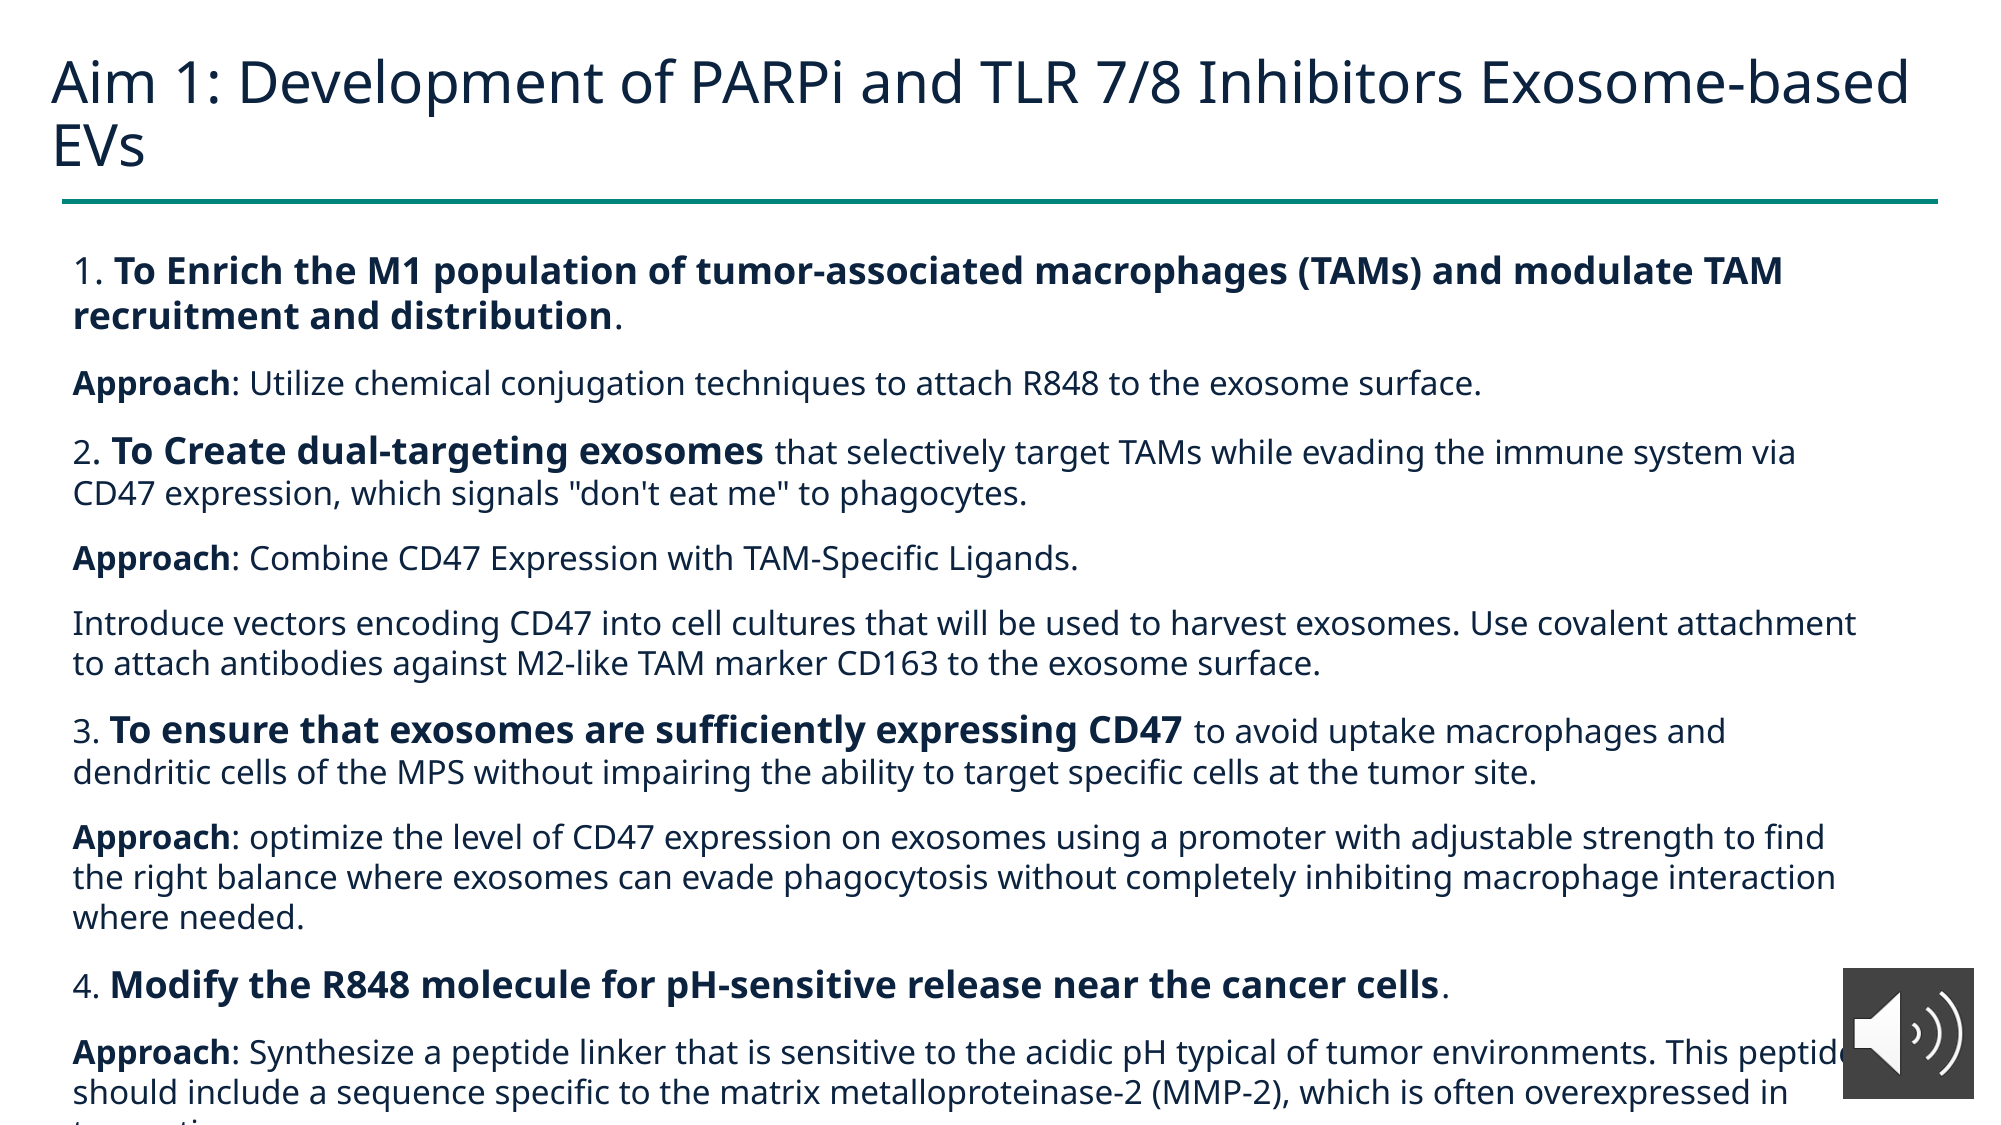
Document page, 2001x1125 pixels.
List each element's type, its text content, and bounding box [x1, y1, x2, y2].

list 1. To Enrich the M1 population of tumor-associated macrophages (TAMs) and modulate TAM recruitment and distribution. Approach: Utilize chemical conjugation techniques to attach R848 to the exosome surface. 2. To Create dual-targeting exosomes that selectively target TAMs while evading the immune system via CD47 expression, which signals "don't eat me" to phagocytes. Approach: Combine CD47 Expression with TAM-Specific Ligands. Introduce vectors encoding CD47 into cell cultures that will be used to harvest exosomes. Use covalent attachment to attach antibodies against M2-like TAM marker CD163 to the exosome surface. 3. To ensure that exosomes are sufficiently expressing CD47 to avoid uptake macrophages and dendritic cells of the MPS without impairing the ability to target specific cells at the tumor site. Approach: optimize the level of CD47 expression on exosomes using a promoter with adjustable strength to find the right balance where exosomes can evade phagocytosis without completely inhibiting macrophage interaction where needed. 4. Modify the R848 molecule for pH-sensitive release near the cancer cells. Approach: Synthesize a peptide linker that is sensitive to the acidic pH typical of tumor environments. This peptide should include a sequence specific to the matrix metalloproteinase-2 (MMP-2), which is often overexpressed in tumor tissues. [72, 247, 1874, 1101]
title Aim 1: Development of PARPi and TLR 7/8 Inhibitors Exosome-based EVs [51, 46, 2000, 186]
picture [1841, 966, 1975, 1100]
